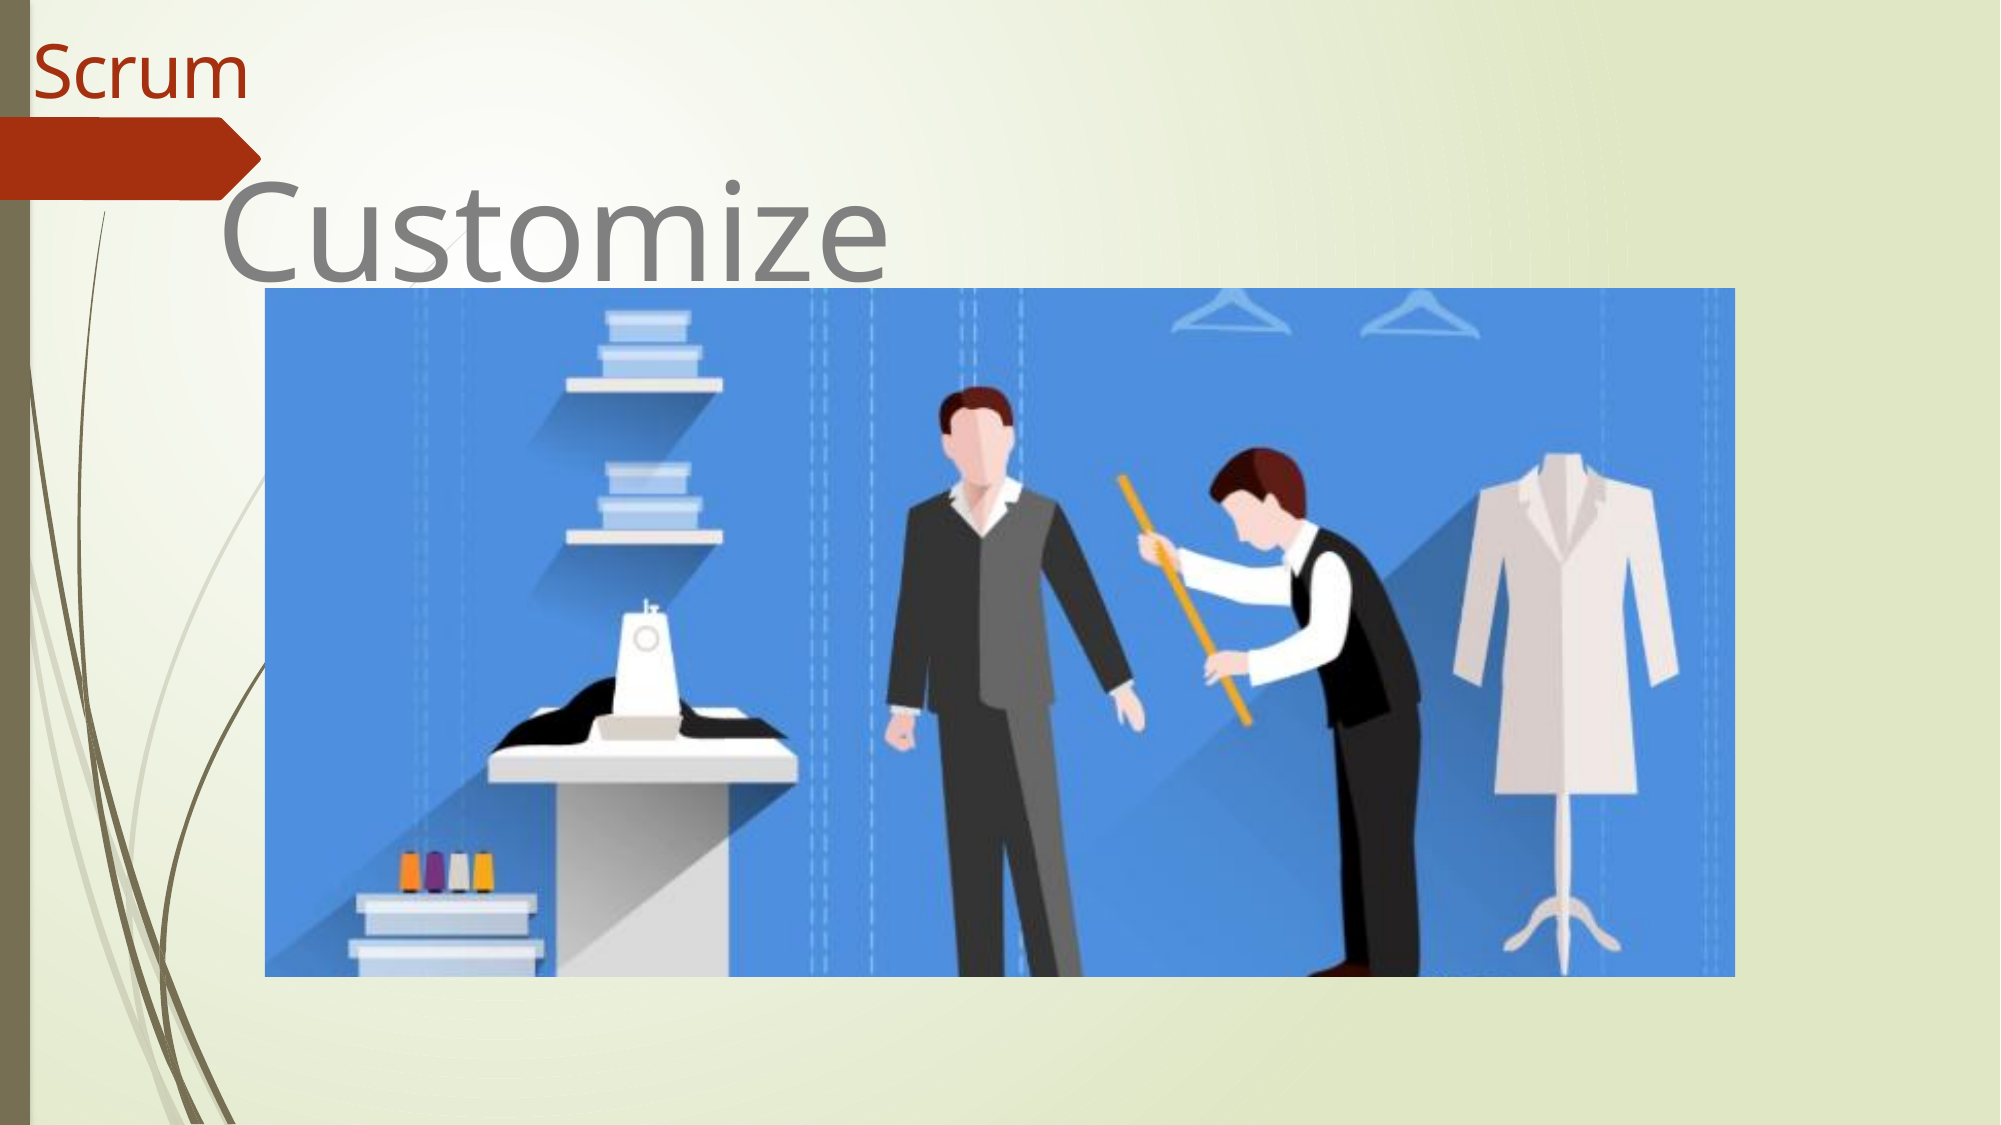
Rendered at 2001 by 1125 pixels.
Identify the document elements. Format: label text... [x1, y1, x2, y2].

text_box Customize [201, 137, 909, 317]
picture [264, 287, 1736, 977]
text_box Scrum [17, 26, 2000, 128]
